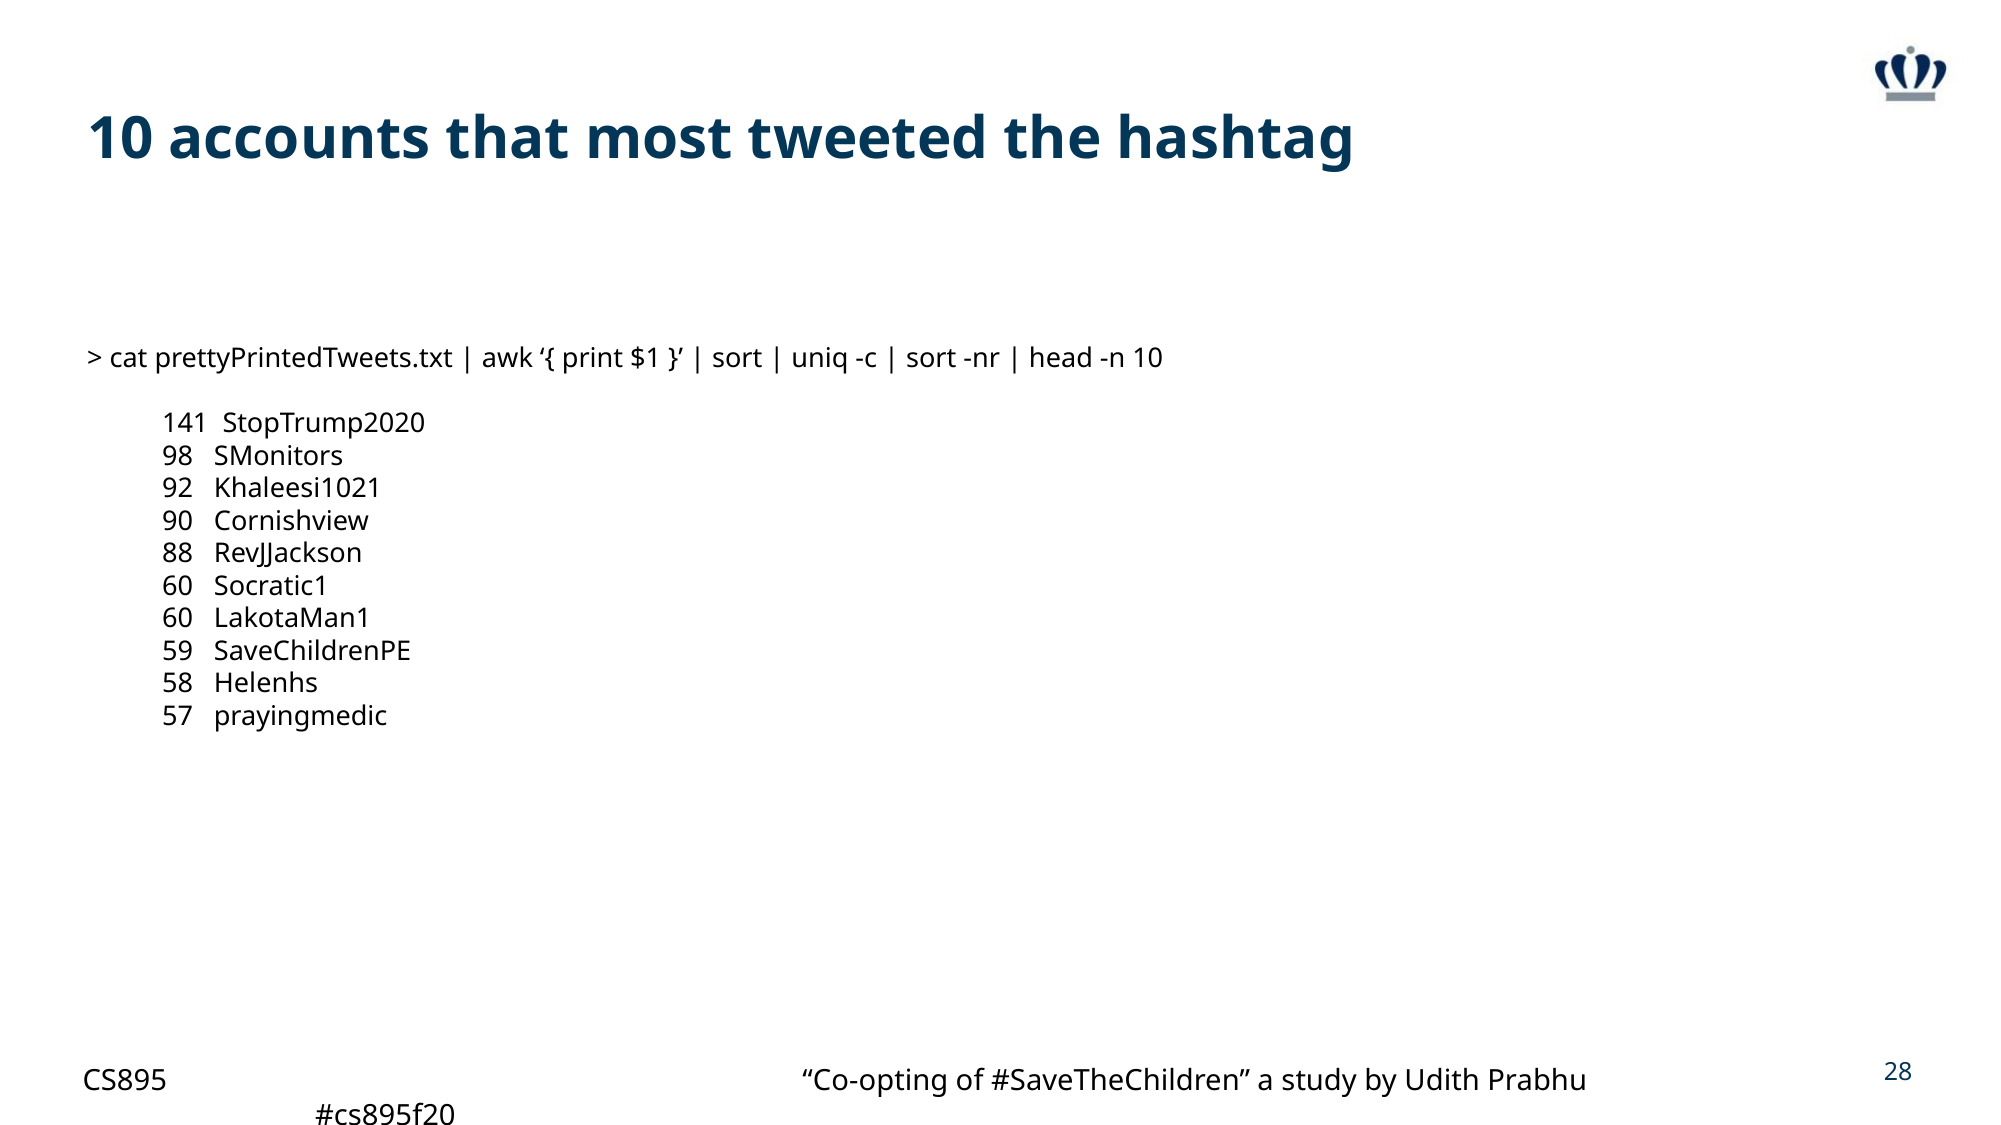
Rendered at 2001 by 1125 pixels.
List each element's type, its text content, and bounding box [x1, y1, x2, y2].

slide_number ‹#› [1477, 1042, 1928, 1103]
picture [1861, 35, 1959, 113]
text_box > cat prettyPrintedTweets.txt | awk ‘{ print $1 }’ | sort | uniq -c | sort -nr | head -n 10 141 StopTrump2020 98 SMonitors 92 Khaleesi1021 90 Cornishview 88 RevJJackson 60 Socratic1 60 LakotaMan1 59 SaveChildrenPE 58 Helenhs 57 prayingmedic [72, 325, 1863, 800]
title 10 accounts that most tweeted the hashtag [72, 59, 1838, 220]
text_box CS895 “Co-opting of #SaveTheChildren” a study by Udith Prabhu #cs895f20 [0, 1046, 1863, 1099]
